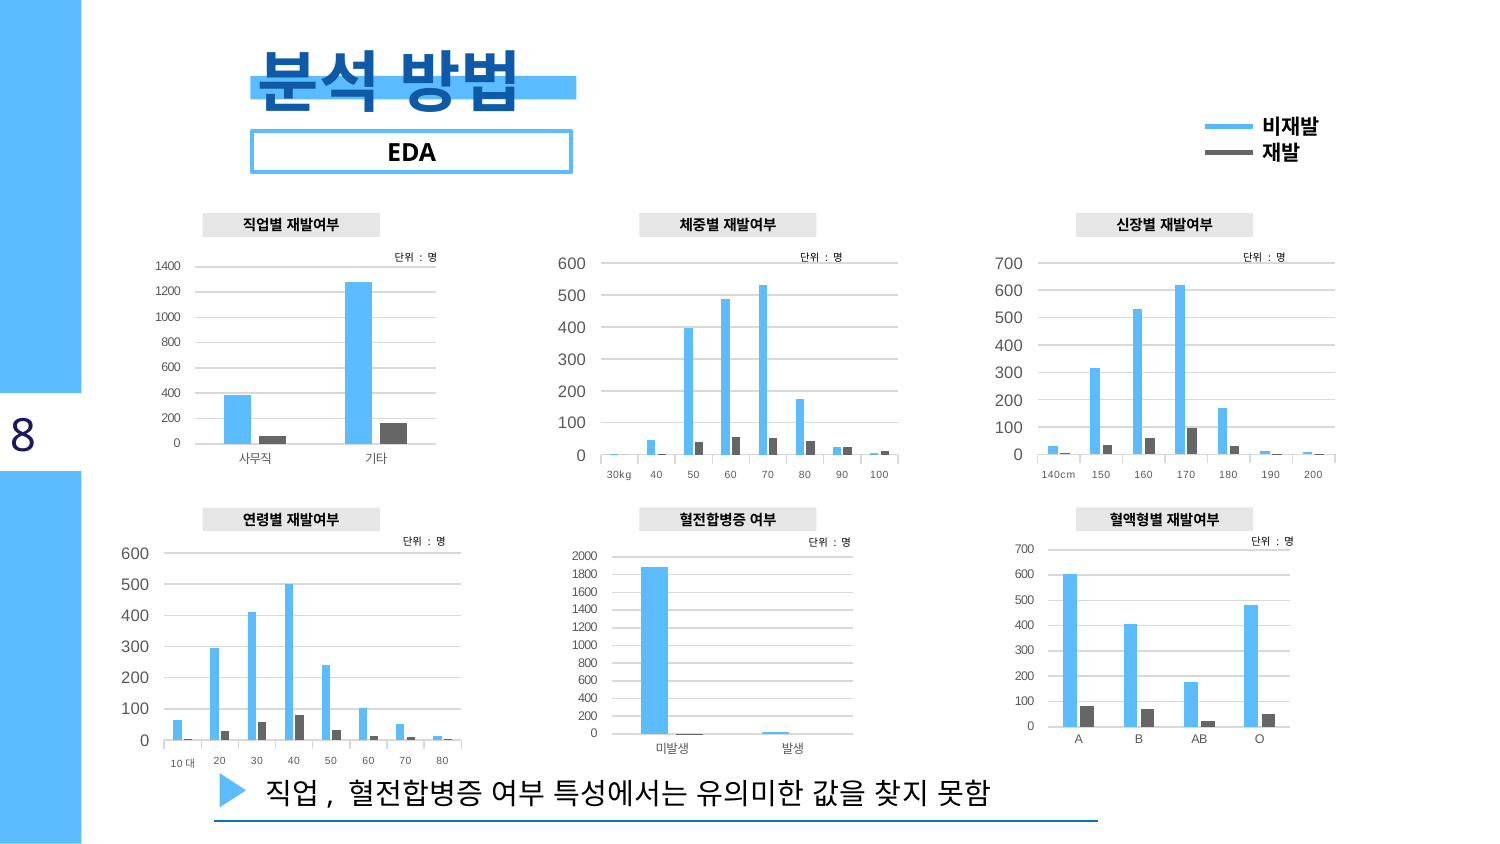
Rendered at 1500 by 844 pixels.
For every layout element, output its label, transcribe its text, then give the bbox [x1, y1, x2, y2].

text_box 단위 : 명 [388, 527, 462, 537]
text_box 직업별 재발여부 [202, 213, 380, 237]
text_box 단위 : 명 [379, 243, 453, 247]
chart [530, 538, 886, 776]
chart [987, 248, 1343, 486]
text_box 연령별 재발여부 [202, 507, 380, 532]
text_box 혈액형별 재발여부 [1076, 507, 1254, 530]
text_box 신장별 재발여부 [1076, 213, 1254, 237]
text_box 단위 : 명 [1228, 243, 1302, 247]
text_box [213, 767, 1232, 822]
chart [967, 531, 1323, 769]
chart [113, 538, 469, 776]
text_box 재발 [1247, 132, 1342, 173]
text_box 비재발 [1247, 106, 1342, 132]
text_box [242, 32, 1073, 127]
text_box [0, 0, 82, 394]
text_box 단위 : 명 [793, 528, 867, 537]
text_box EDA [252, 136, 572, 172]
text_box 8 [0, 397, 108, 468]
chart [113, 248, 469, 486]
text_box 혈전합병증 여부 [639, 507, 817, 531]
text_box [0, 471, 82, 844]
chart [550, 248, 906, 486]
text_box 체중별 재발여부 [639, 213, 817, 237]
